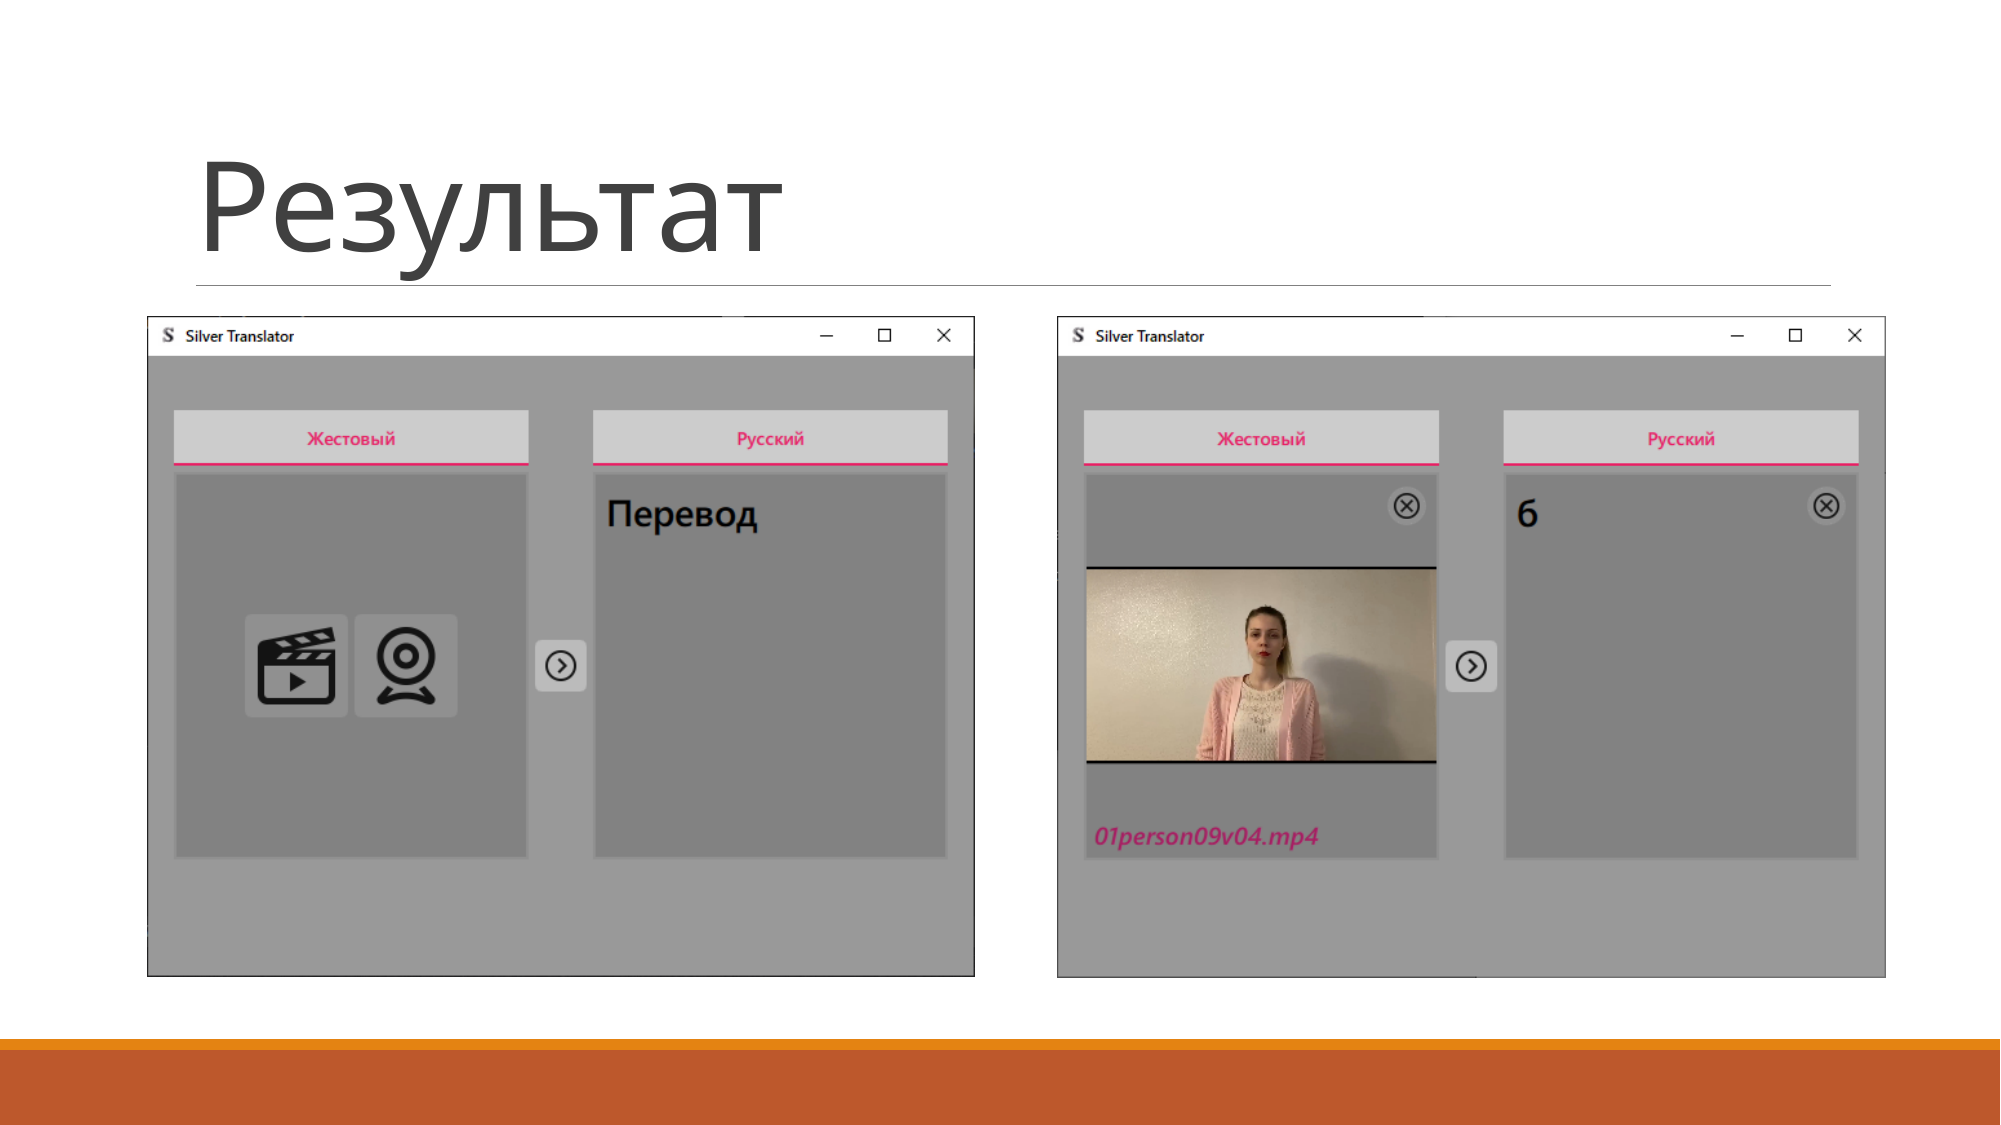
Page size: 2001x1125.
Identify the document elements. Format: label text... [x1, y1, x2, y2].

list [146, 316, 976, 978]
picture [1057, 316, 1887, 978]
title Результат [180, 47, 1830, 285]
